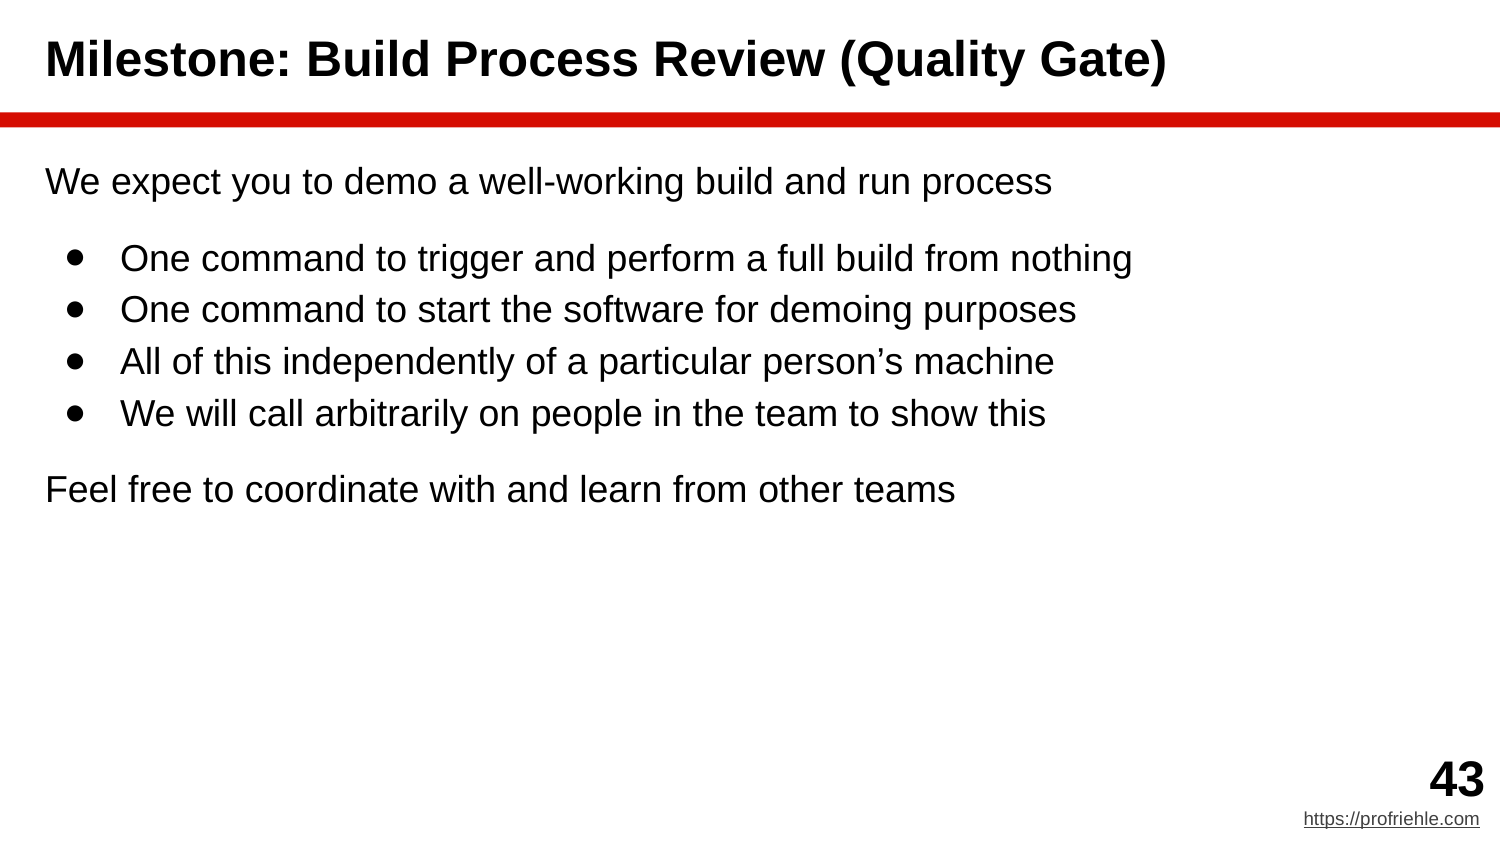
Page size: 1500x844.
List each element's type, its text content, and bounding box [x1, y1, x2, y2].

title Milestone: Build Process Review (Quality Gate) [0, 0, 1500, 113]
list We expect you to demo a well-working build and run process One command to trigger and perform a full build from nothing One command to start the software for demoing purposes All of this independently of a particular person’s machine We will call arbitrarily on people in the team to show this Feel free to coordinate with and learn from other teams [45, 150, 1455, 825]
slide_number ‹#› https://profriehle.com [1200, 724, 1500, 844]
